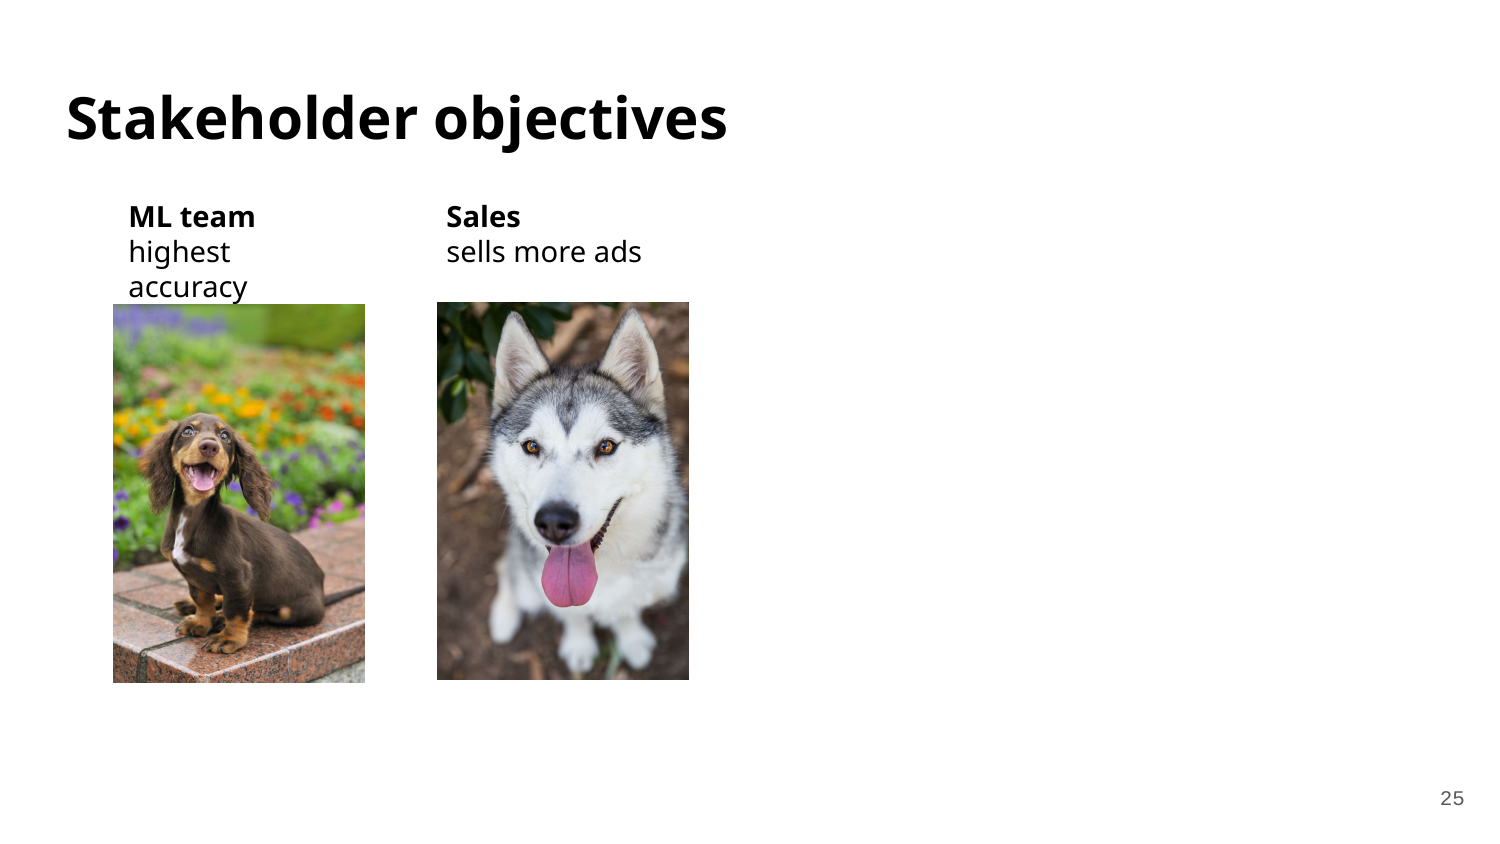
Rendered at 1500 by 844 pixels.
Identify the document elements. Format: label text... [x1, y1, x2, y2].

slide_number ‹#› [1389, 764, 1480, 830]
text_box ML team highest accuracy [113, 183, 365, 304]
title Stakeholder objectives [51, 66, 1449, 161]
picture [113, 304, 365, 683]
text_box Sales sells more ads [431, 183, 683, 305]
picture [437, 302, 690, 680]
